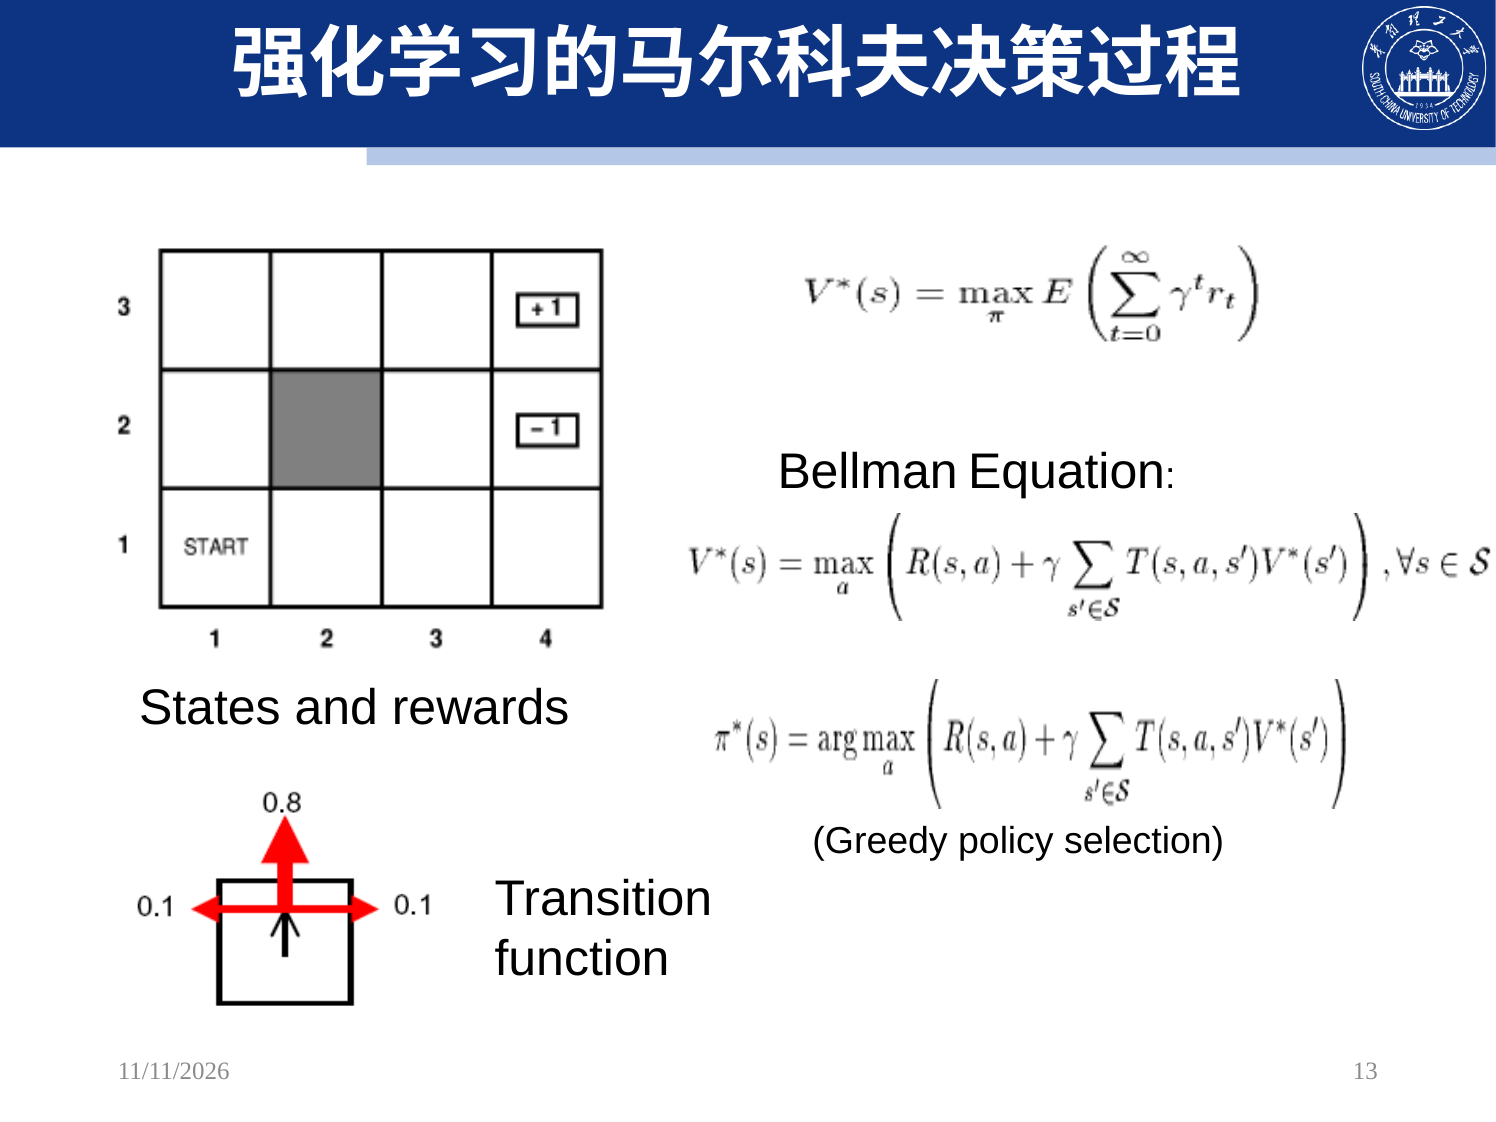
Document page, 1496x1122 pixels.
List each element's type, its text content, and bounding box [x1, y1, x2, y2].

text_box States and rewards [124, 668, 585, 742]
picture [761, 241, 1270, 359]
picture [1354, 0, 1496, 148]
picture [702, 678, 1357, 809]
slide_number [102, 1039, 440, 1100]
picture [41, 206, 680, 668]
text_box (Greedy policy selection) [797, 809, 1240, 869]
picture [135, 786, 446, 1039]
text_box Transition function [479, 857, 727, 993]
title 强化学习的马尔科夫决策过程 [170, 15, 1303, 116]
slide_number 13 [1056, 1039, 1393, 1100]
picture [684, 513, 1496, 621]
text_box Bellman Equation: [762, 430, 1191, 506]
